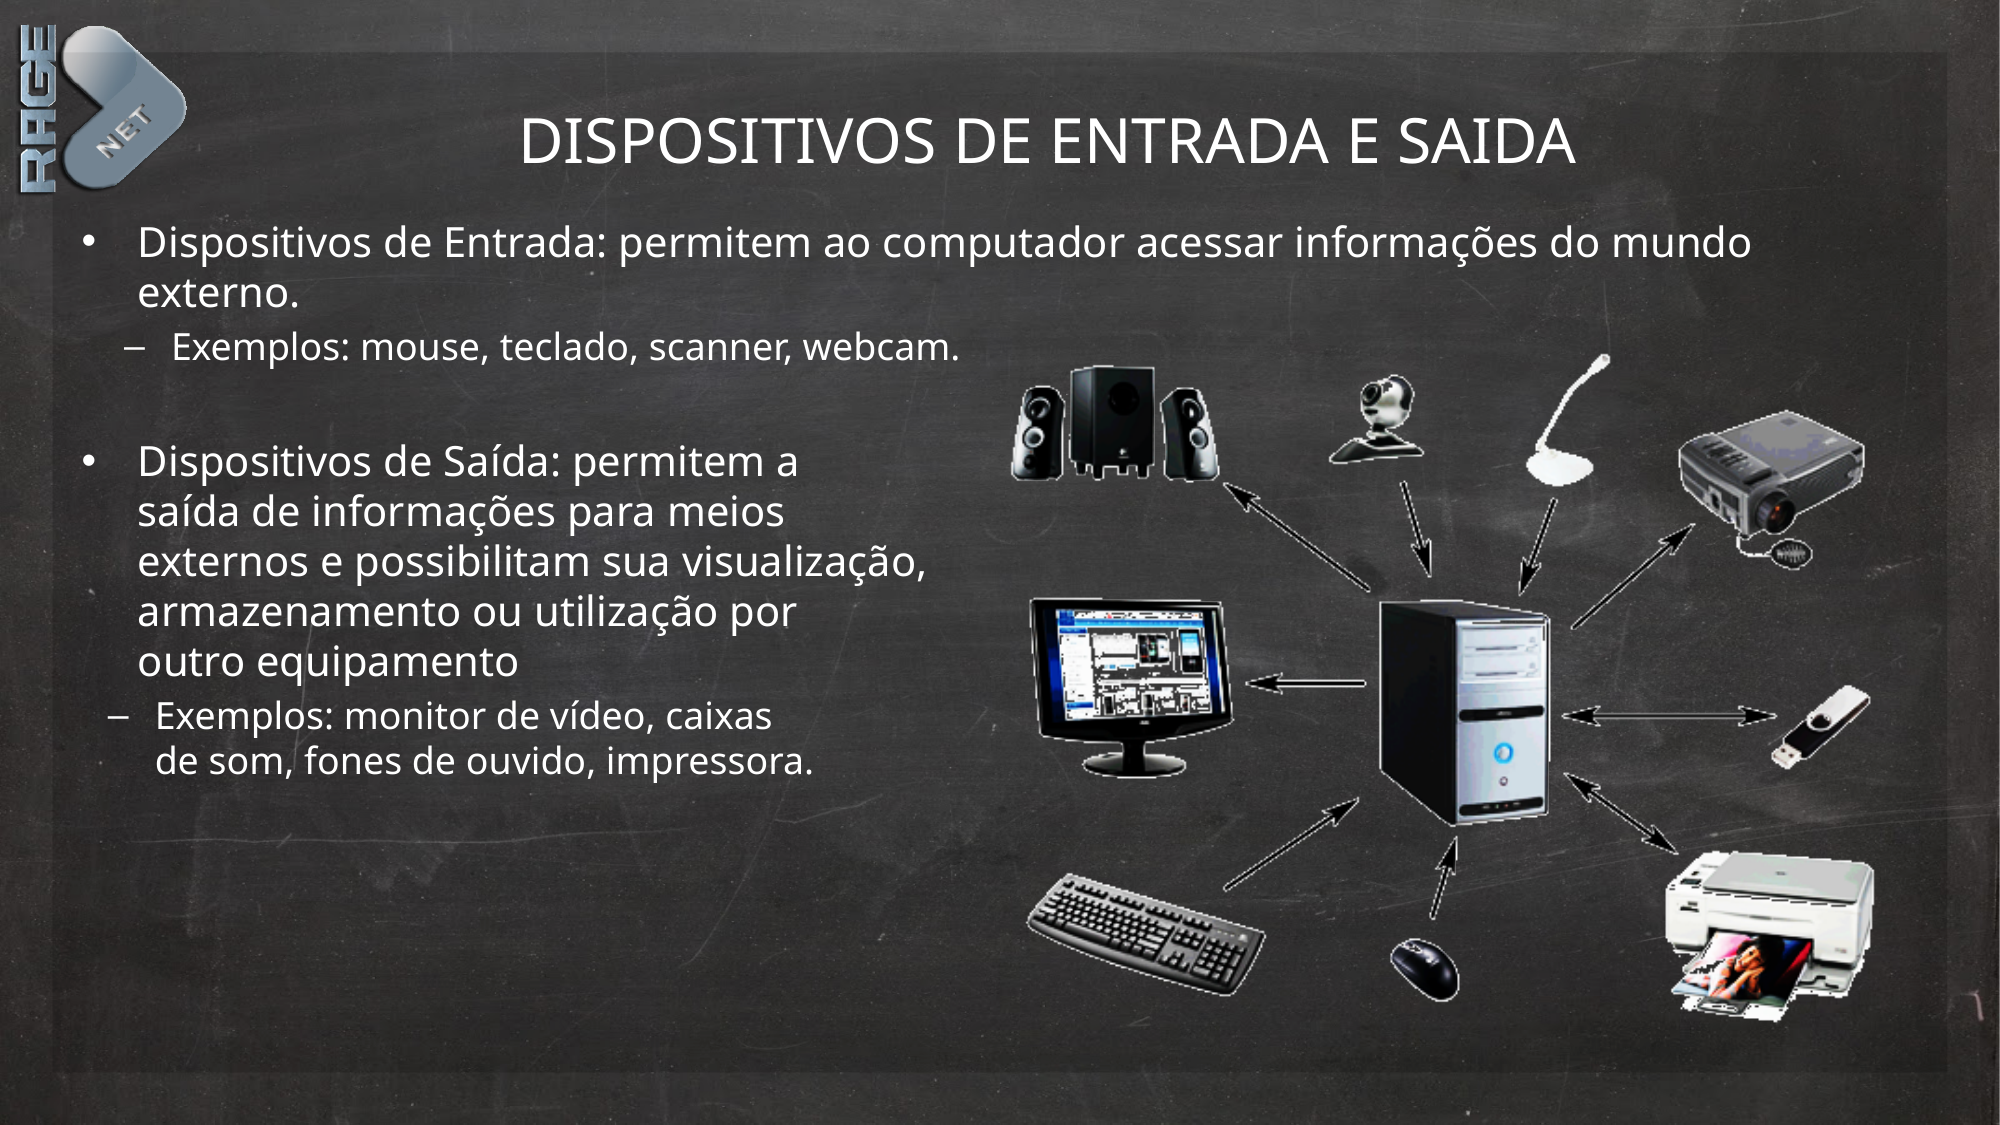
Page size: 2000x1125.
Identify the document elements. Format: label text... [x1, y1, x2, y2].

list Dispositivos de Entrada: permitem ao computador acessar informações do mundo externo. Exemplos: mouse, teclado, scanner, webcam. Dispositivos de Saída: permitem a saída de informações para meios externos e possibilitam sua visualização, armazenamento ou utilização por outro equipamento Exemplos: monitor de vídeo, caixas de som, fones de ouvido, impressora. [66, 208, 1933, 1047]
title Dispositivos de entrada e saida [196, 45, 1900, 208]
picture [0, 0, 2000, 1125]
